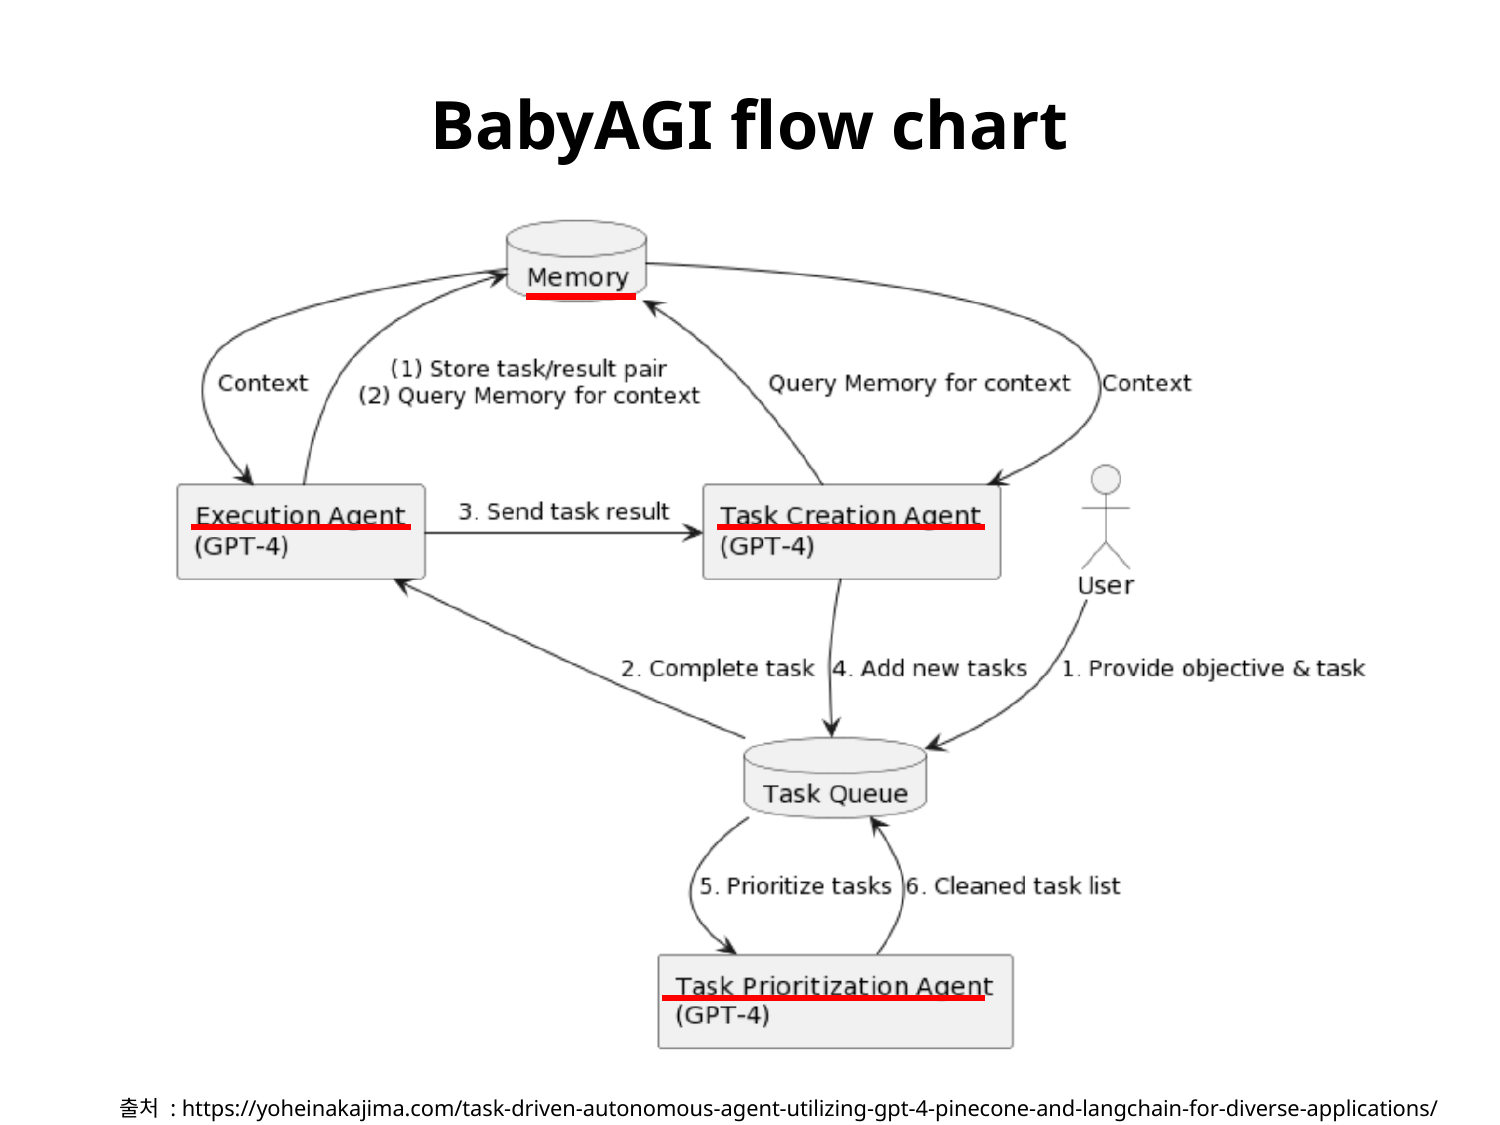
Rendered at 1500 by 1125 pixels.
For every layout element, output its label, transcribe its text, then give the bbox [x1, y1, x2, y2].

text_box 출처 : https://yoheinakajima.com/task-driven-autonomous-agent-utilizing-gpt-4-pinecone-and-langchain-for-diverse-applications/ [104, 1087, 1500, 1125]
picture [146, 192, 1422, 1064]
title BabyAGI flow chart [103, 61, 1397, 195]
